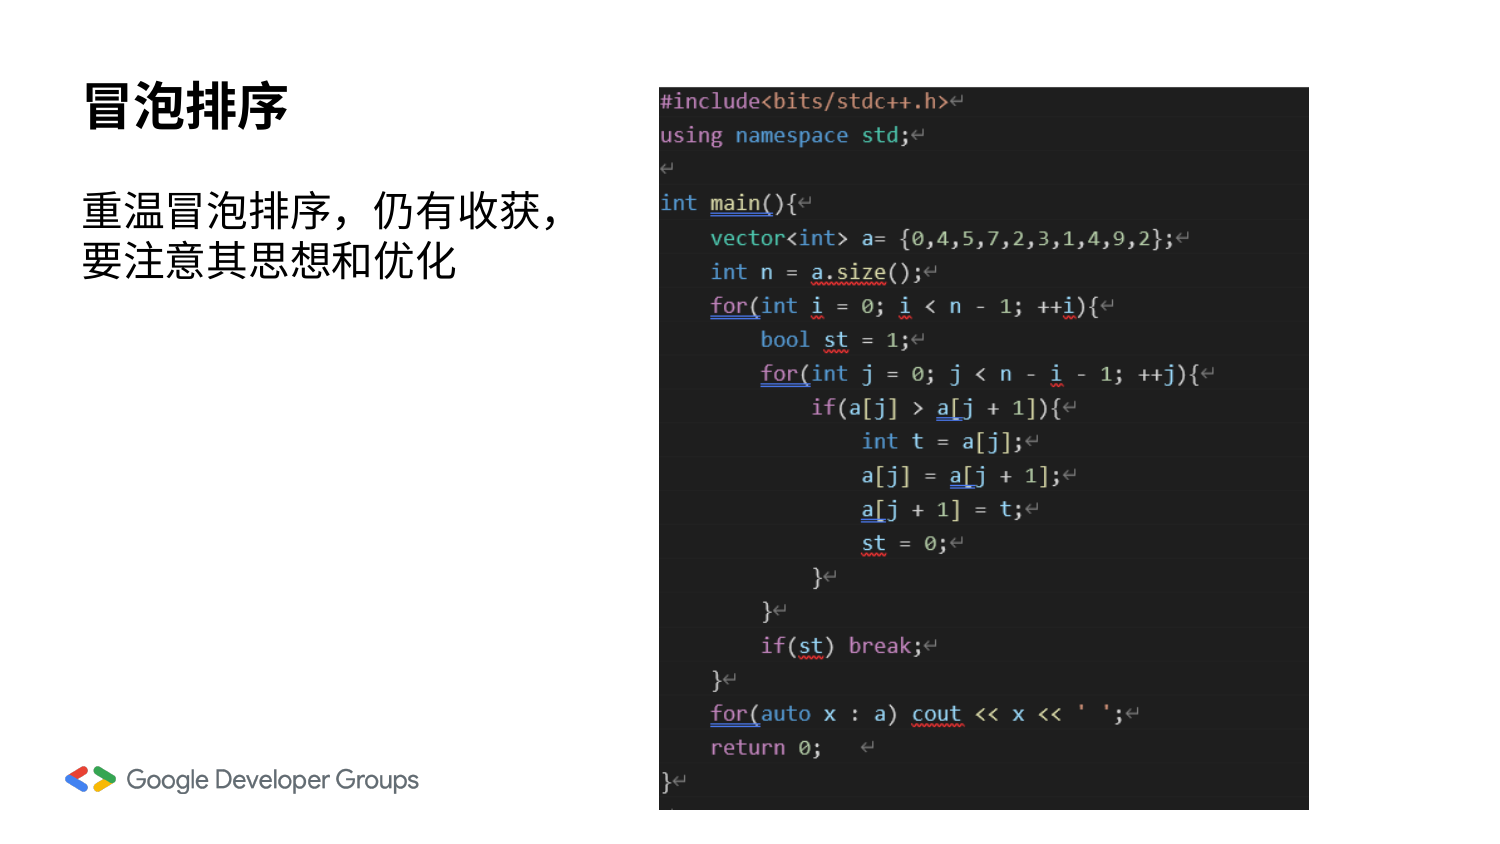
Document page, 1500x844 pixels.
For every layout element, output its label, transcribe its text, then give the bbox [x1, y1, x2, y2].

title 冒泡排序 [66, 26, 1284, 151]
picture [658, 86, 1309, 811]
text_box 重温冒泡排序，仍有收获，要注意其思想和优化 [66, 176, 633, 443]
picture [64, 766, 419, 794]
